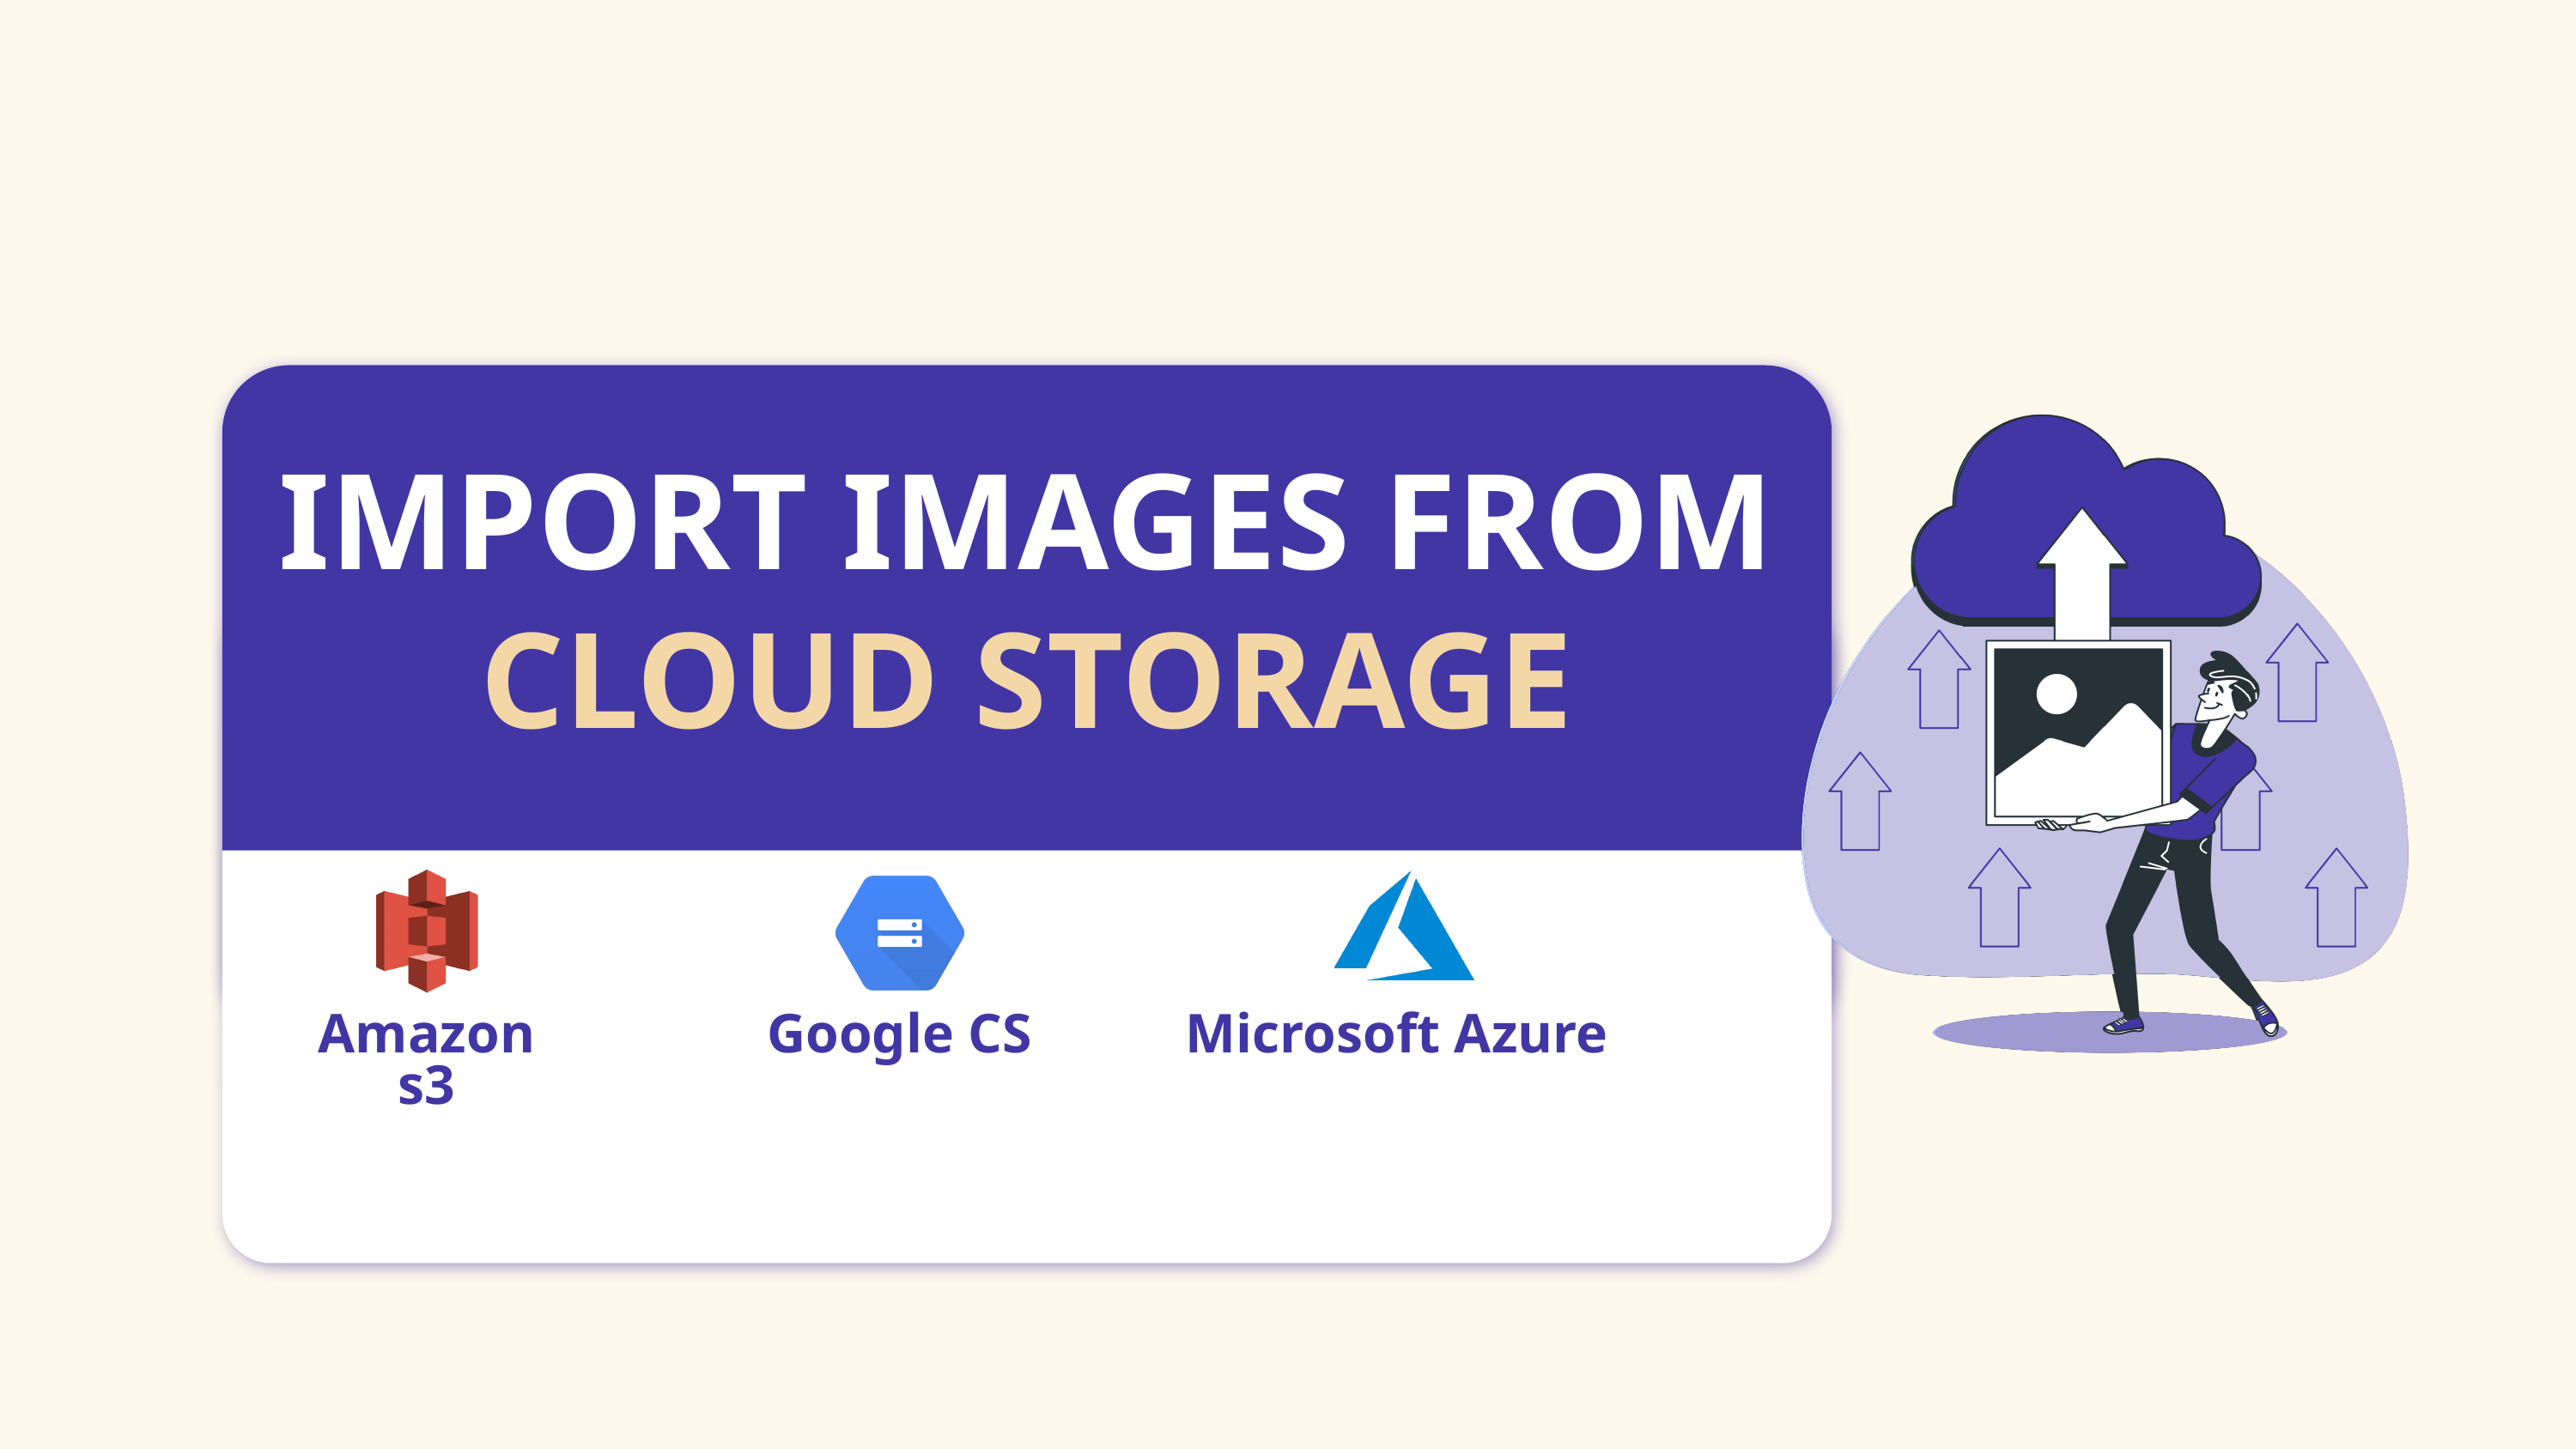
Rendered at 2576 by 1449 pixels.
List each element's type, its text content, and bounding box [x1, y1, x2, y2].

picture [835, 869, 964, 997]
text_box Google CS [735, 985, 1064, 1095]
text_box Amazon s3 [262, 985, 592, 1095]
picture [1334, 870, 1479, 980]
picture [1671, 311, 2535, 1173]
text_box Microsoft Azure [1154, 985, 1640, 1095]
picture [371, 869, 483, 997]
title IMPORT IMAGES FROM CLOUD STORAGE [222, 365, 1667, 768]
